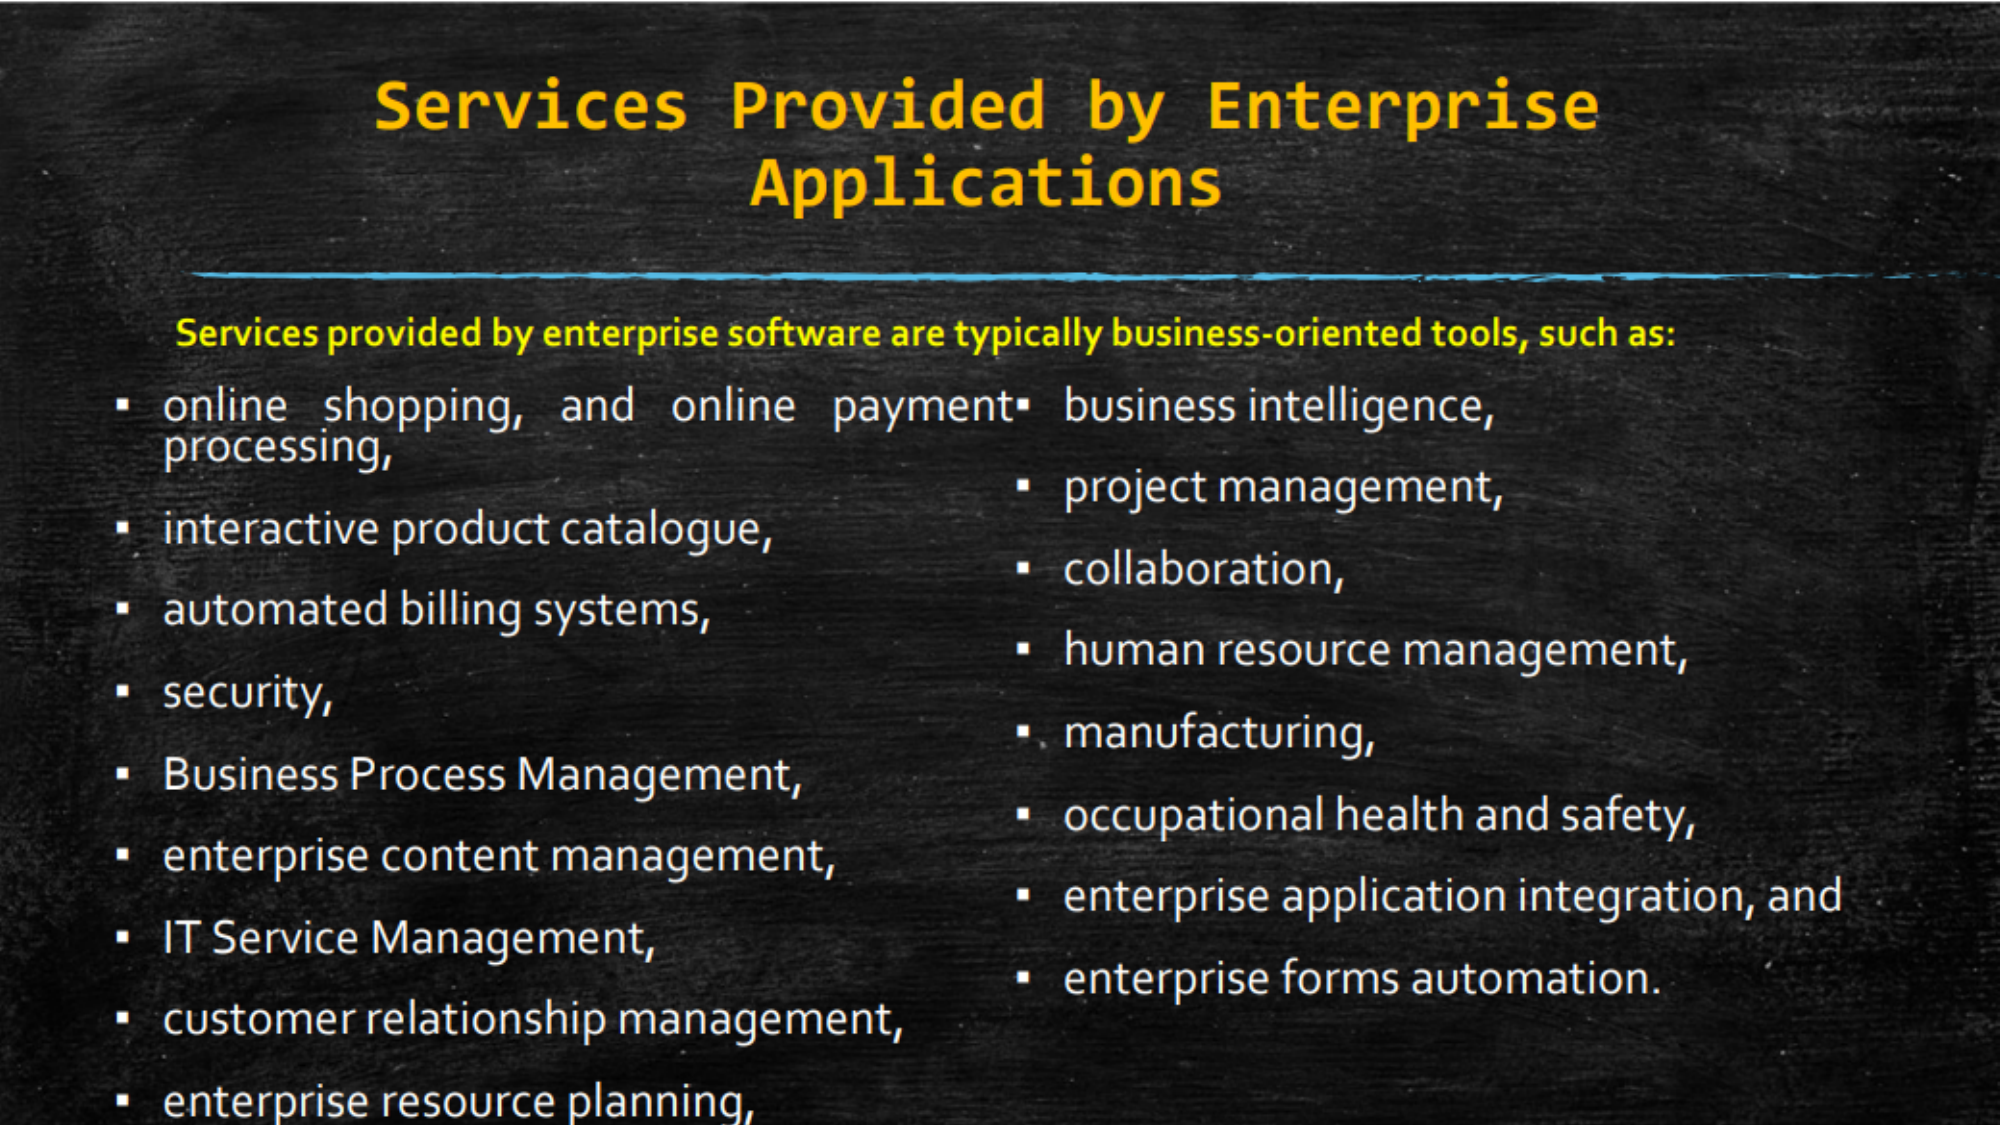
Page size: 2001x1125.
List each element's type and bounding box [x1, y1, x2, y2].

list [0, 0, 2000, 1125]
